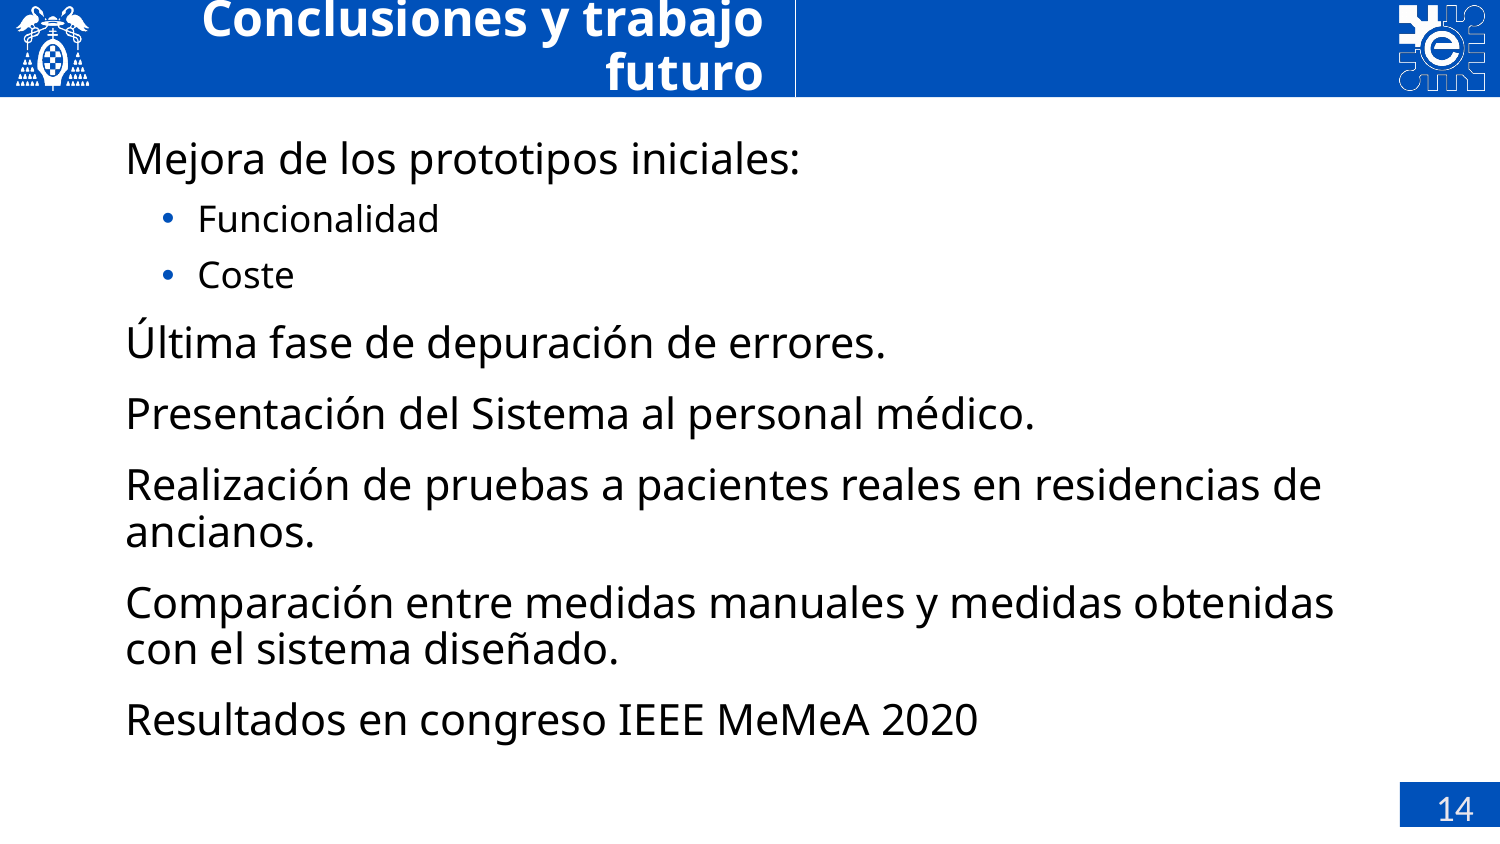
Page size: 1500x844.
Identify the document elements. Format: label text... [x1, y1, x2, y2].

list Conclusiones y trabajo futuro [112, 6, 780, 89]
slide_number 14 [1399, 782, 1500, 827]
list Mejora de los prototipos iniciales: Funcionalidad Coste Última fase de depuración de errores. Presentación del Sistema al personal médico. Realización de pruebas a pacientes reales en residencias de ancianos. Comparación entre medidas manuales y medidas obtenidas con el sistema diseñado. Resultados en congreso IEEE MeMeA 2020 [75, 129, 1400, 757]
